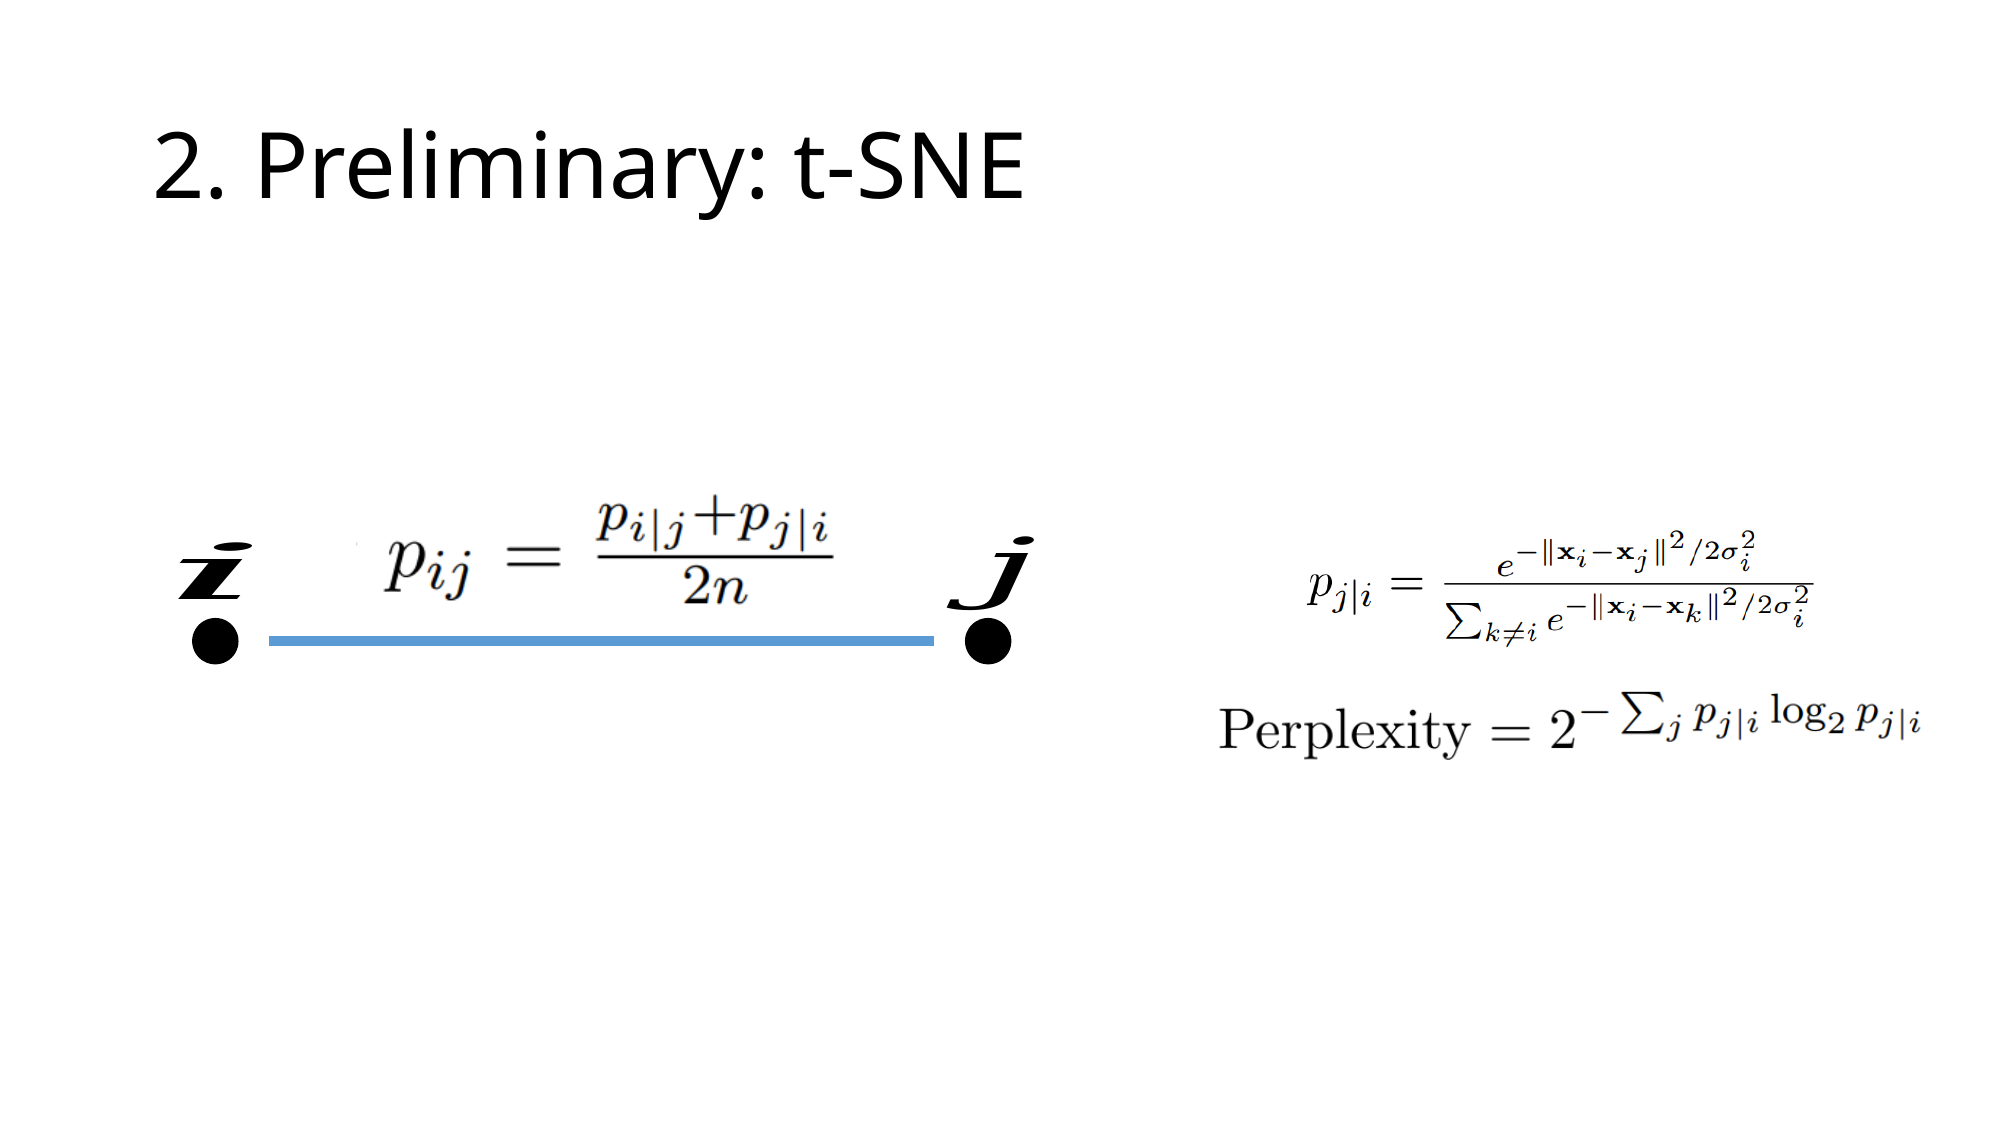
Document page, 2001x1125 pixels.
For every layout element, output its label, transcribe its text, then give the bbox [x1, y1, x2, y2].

picture [1191, 502, 1929, 800]
text_box [191, 616, 240, 666]
text_box [963, 616, 1013, 666]
picture [356, 453, 848, 618]
title 2. Preliminary: t-SNE [137, 59, 1863, 278]
